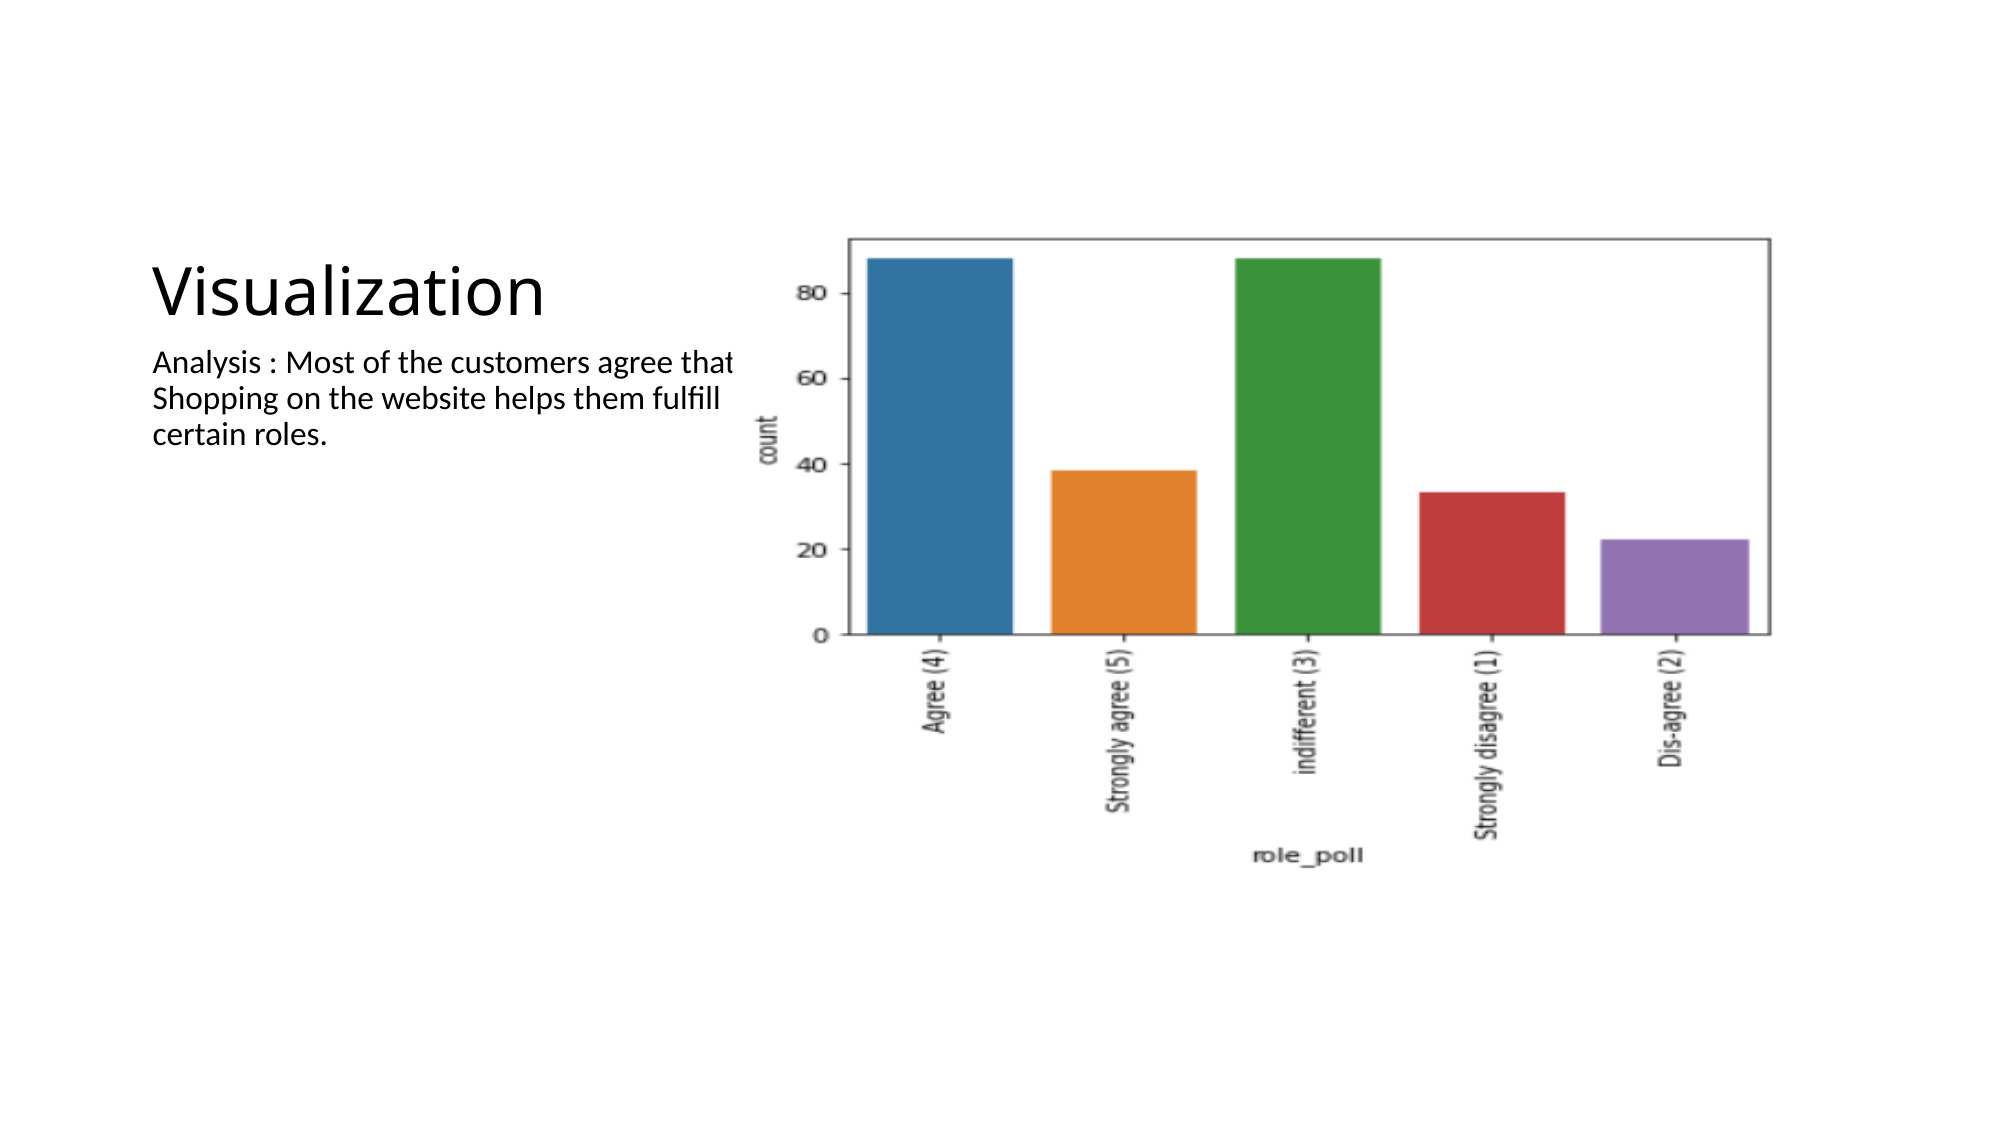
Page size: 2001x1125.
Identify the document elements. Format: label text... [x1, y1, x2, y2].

title Visualization [137, 75, 783, 337]
picture [732, 232, 1838, 892]
list Analysis : Most of the customers agree that Shopping on the website helps them fulfill certain roles. [137, 337, 783, 963]
